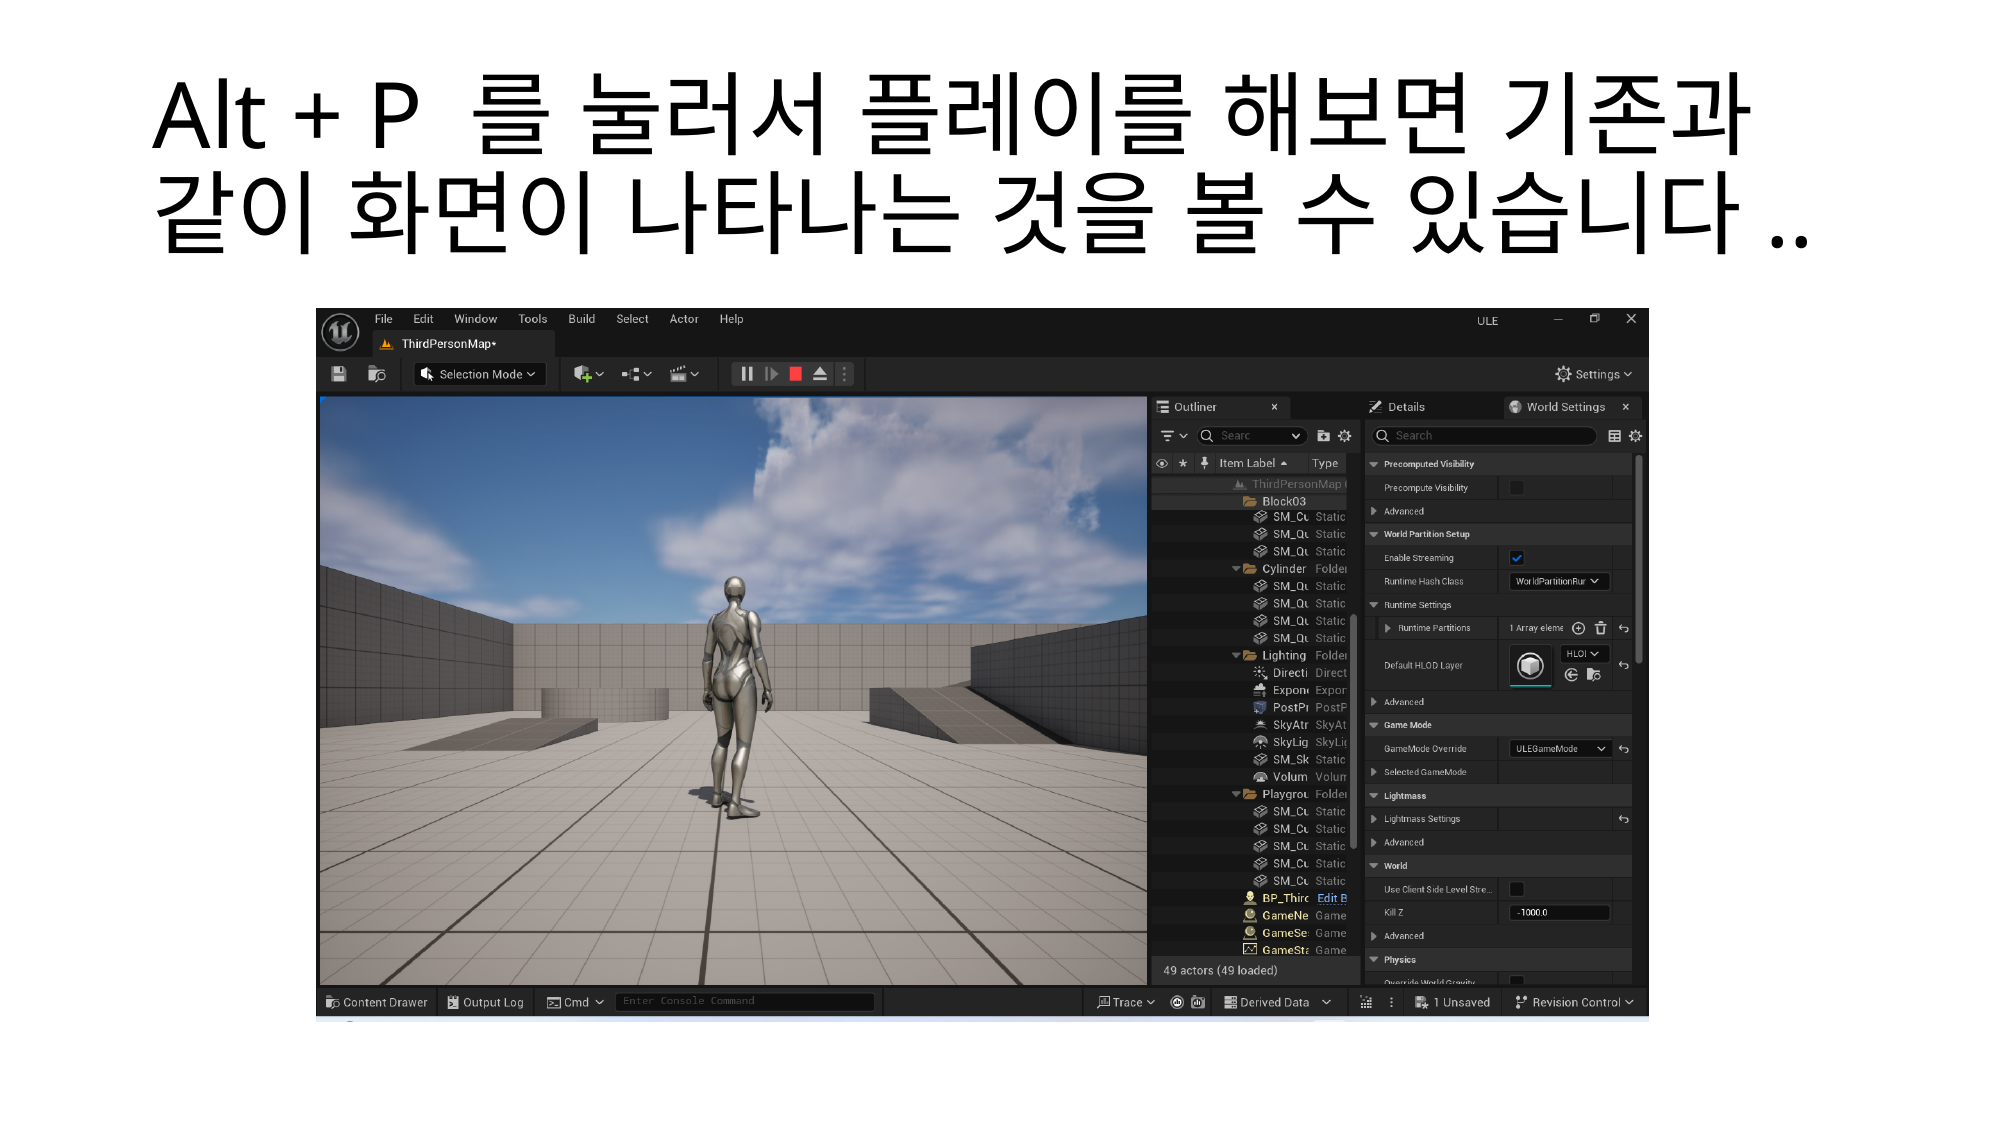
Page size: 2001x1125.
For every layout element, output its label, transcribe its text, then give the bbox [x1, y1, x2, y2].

title Alt + P 를 눌러서 플레이를 해보면 기존과 같이 화면이 나타나는 것을 볼 수 있습니다.. [137, 59, 1863, 278]
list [316, 308, 1649, 1022]
